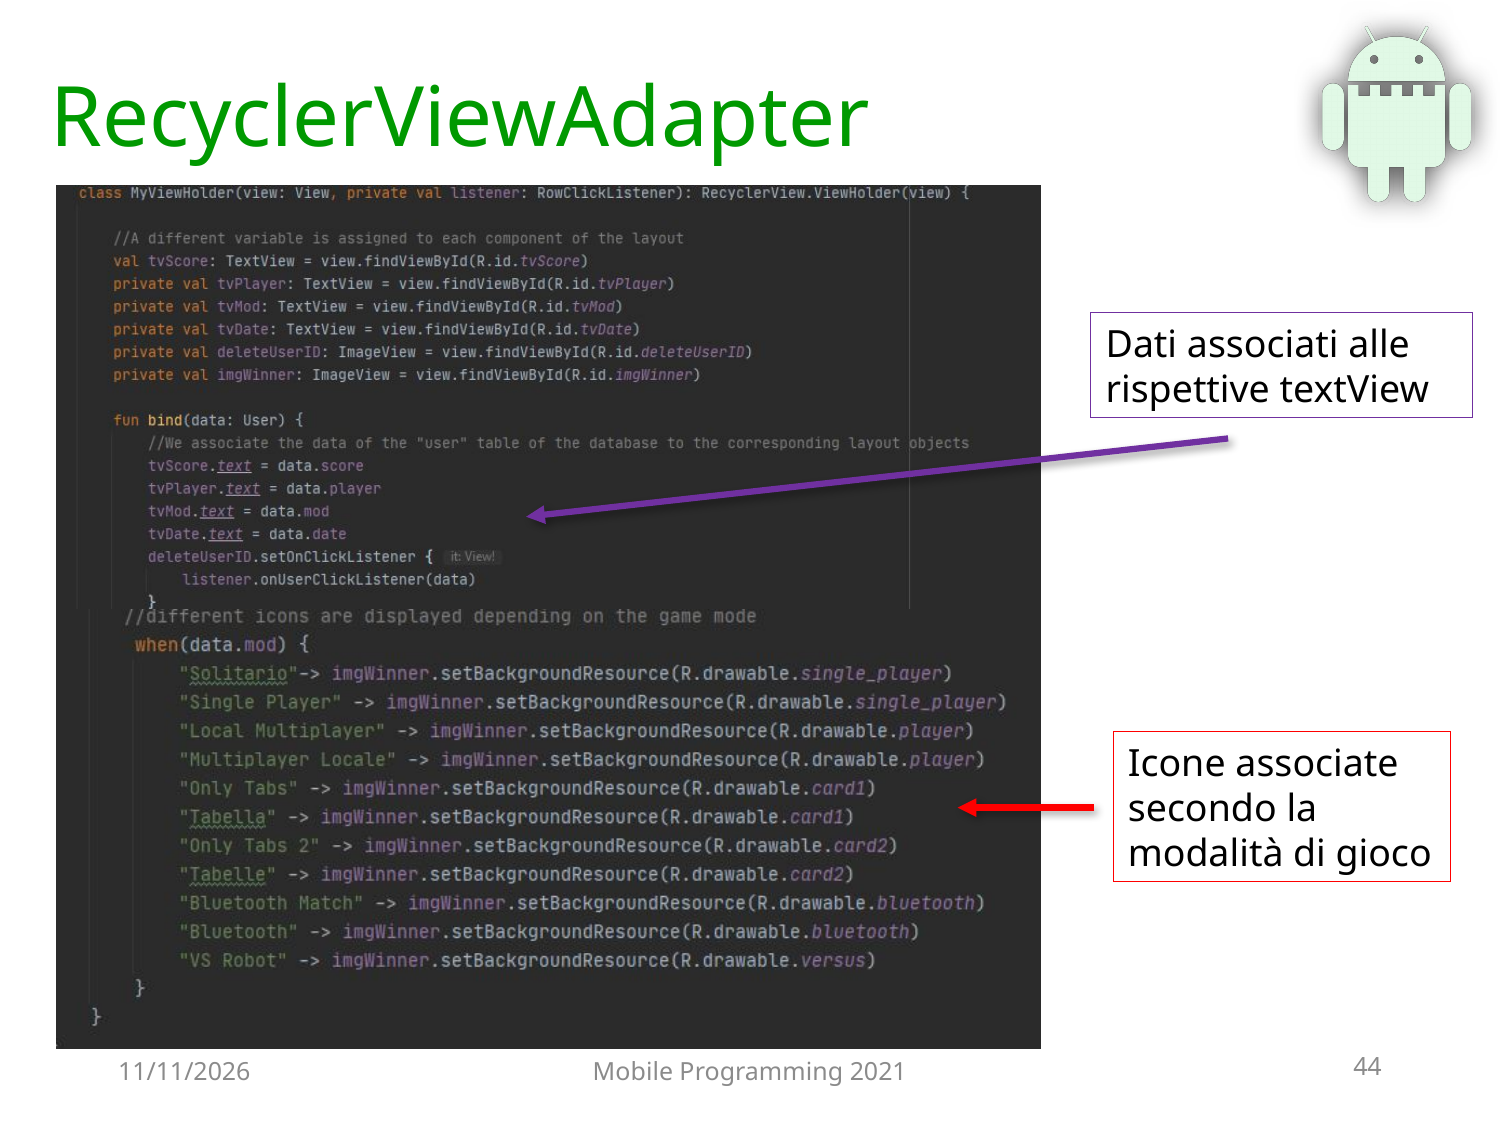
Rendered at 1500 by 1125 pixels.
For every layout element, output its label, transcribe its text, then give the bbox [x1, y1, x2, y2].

text_box Dati associati alle rispettive textView [1090, 312, 1473, 418]
footer Mobile Programming 2021 [496, 1049, 1004, 1103]
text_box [526, 438, 1229, 517]
picture [1318, 22, 1475, 59]
slide_number 44 [1059, 1037, 1397, 1098]
picture [1318, 148, 1475, 206]
title RecyclerViewAdapter [35, 59, 1500, 148]
text_box Icone associate secondo la modalità di gioco [1113, 731, 1451, 882]
picture [56, 185, 1041, 1049]
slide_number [103, 1049, 441, 1103]
